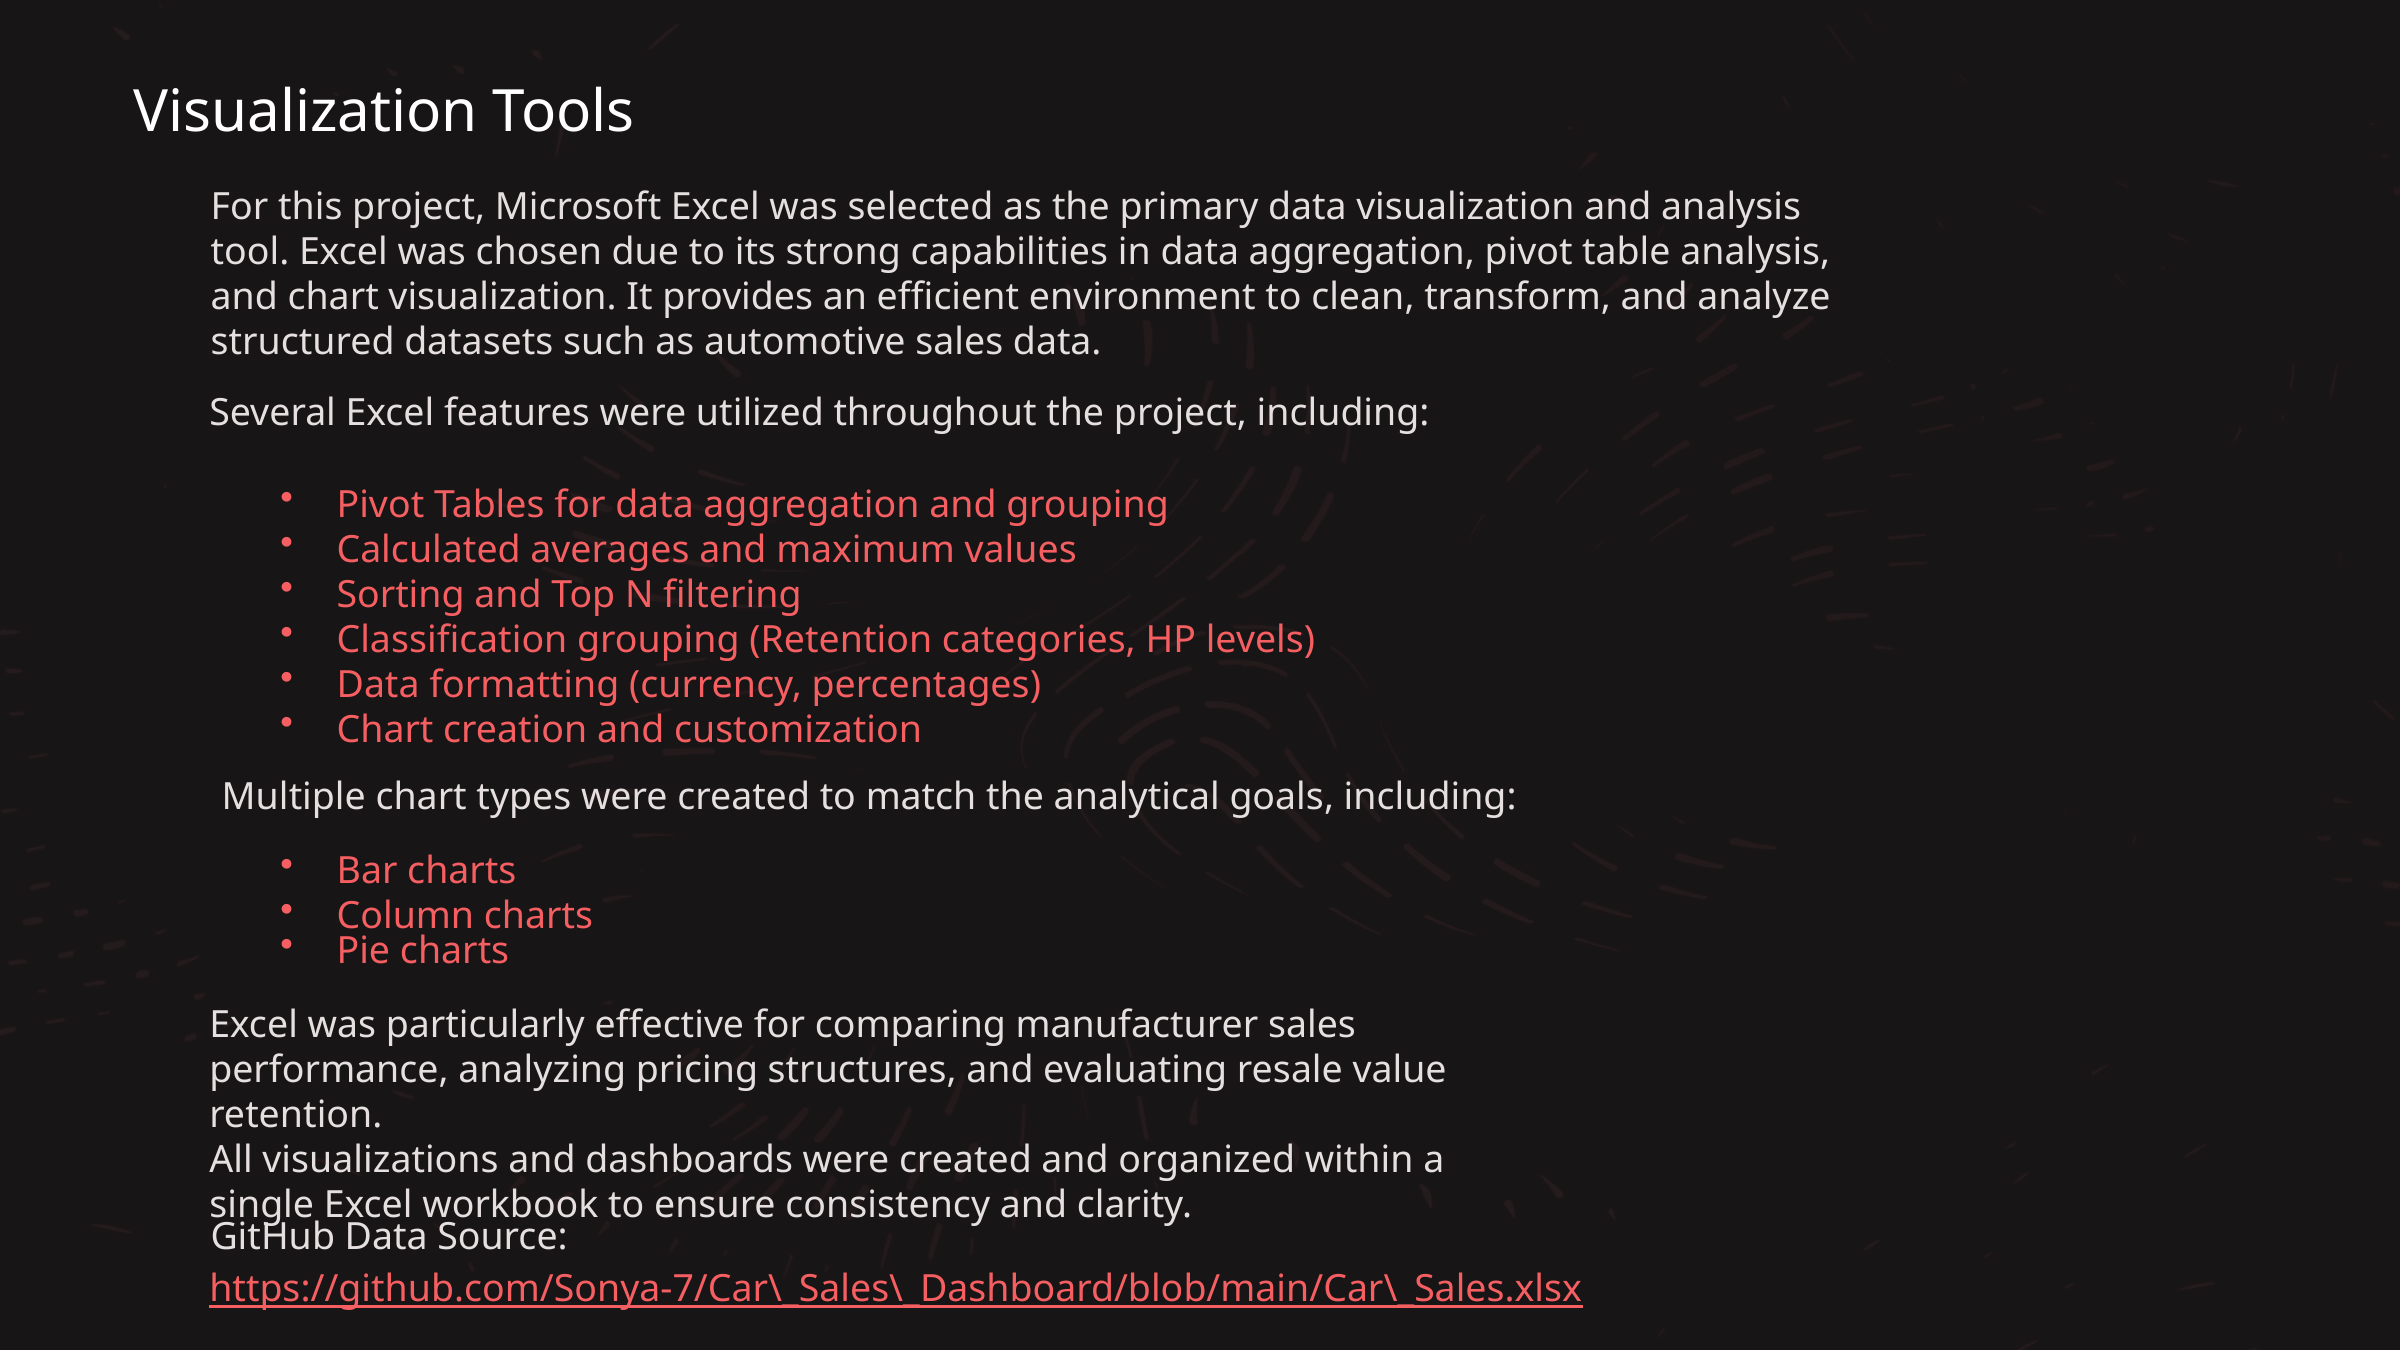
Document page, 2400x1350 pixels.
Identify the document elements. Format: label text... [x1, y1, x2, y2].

text_box Visualization Tools [133, 69, 722, 144]
text_box Several Excel features were utilized throughout the project, including: [209, 399, 1551, 434]
text_box GitHub Data Source: [210, 1222, 1553, 1258]
text_box Multiple chart types were created to match the analytical goals, including: [221, 782, 1564, 818]
text_box Bar charts Column charts Pie charts [280, 857, 1622, 975]
text_box For this project, Microsoft Excel was selected as the primary data visualization and analysis tool. Excel was chosen due to its strong capabilities in data aggregation, pivot table analysis, and chart visualization. It provides an efficient environment to clean, transform, and analyze structured datasets such as automotive sales data. [210, 182, 1848, 326]
text_box Pivot Tables for data aggregation and grouping Calculated averages and maximum values Sorting and Top N filtering Classification grouping (Retention categories, HP levels) Data formatting (currency, percentages) Chart creation and customization [280, 479, 1622, 720]
text_box Excel was particularly effective for comparing manufacturer sales performance, analyzing pricing structures, and evaluating resale value retention. All visualizations and dashboards were created and organized within a single Excel workbook to ensure consistency and clarity. [209, 999, 1551, 1105]
text_box https://github.com/Sonya-7/Car\_Sales\_Dashboard/blob/main/Car\_Sales.xlsx [209, 1280, 1551, 1316]
